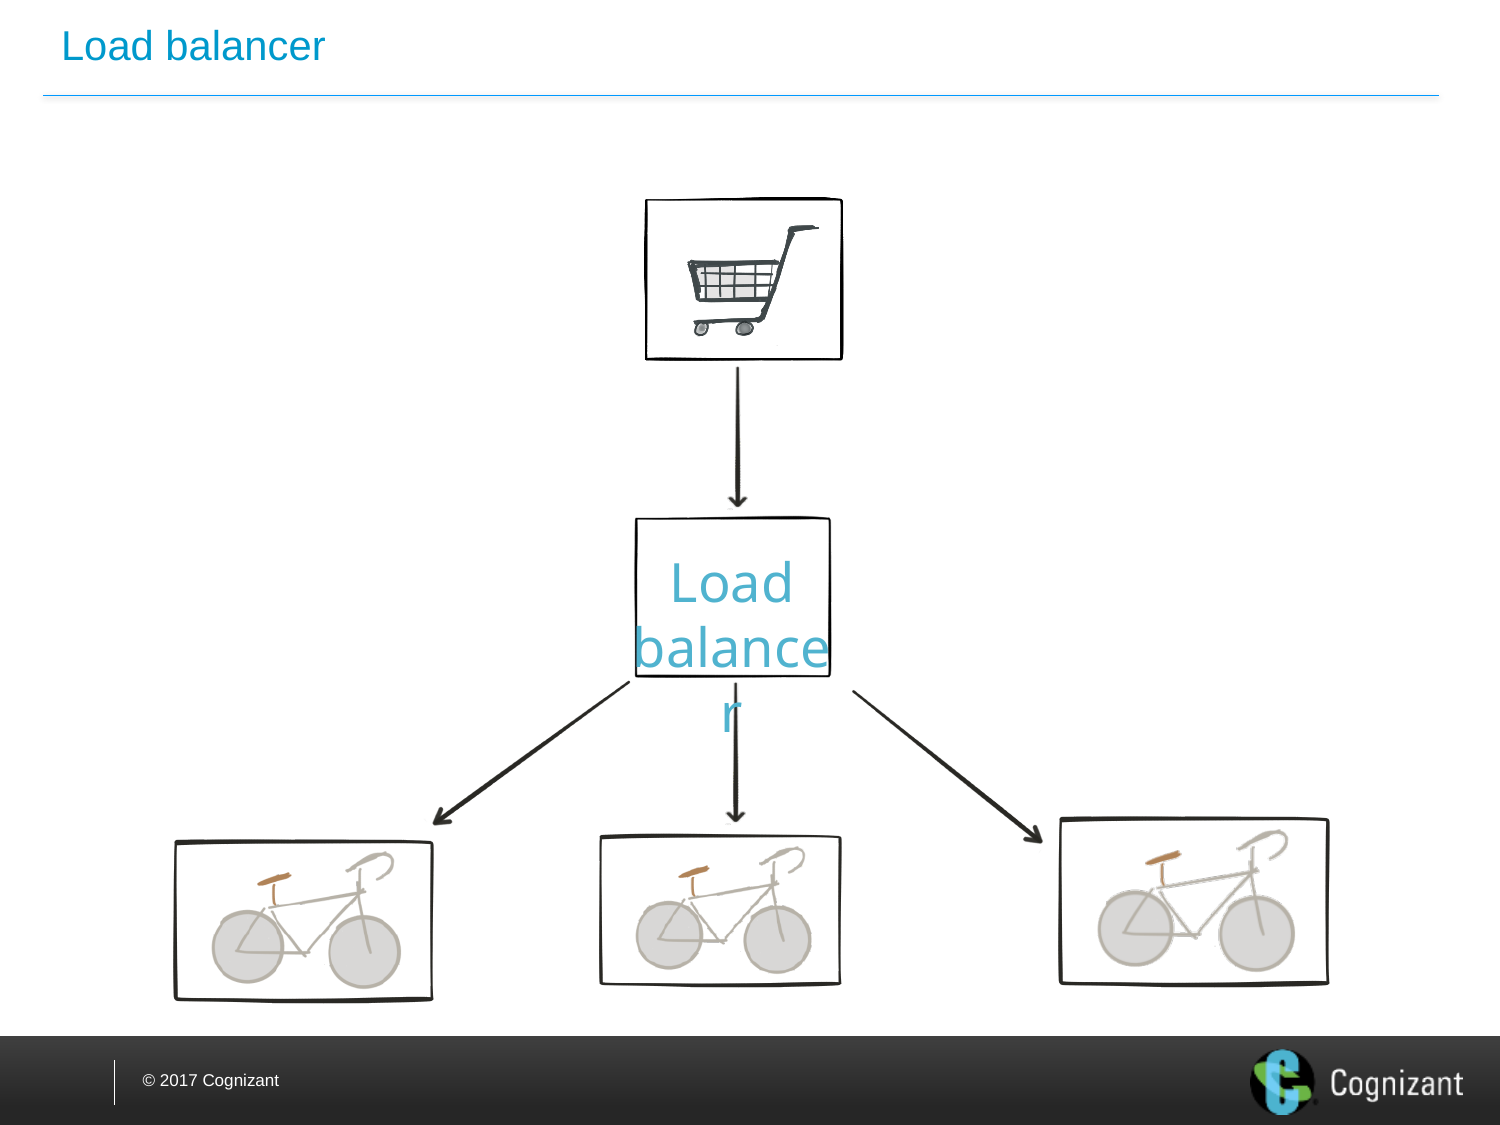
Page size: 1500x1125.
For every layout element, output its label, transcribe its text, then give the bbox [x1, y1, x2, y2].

picture [1250, 1049, 1463, 1115]
text_box Load balancer [615, 541, 850, 716]
picture [389, 635, 1087, 889]
title Load balancer [39, 7, 1428, 108]
picture [633, 361, 832, 678]
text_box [148, 815, 446, 1004]
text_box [1033, 792, 1342, 988]
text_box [576, 812, 854, 988]
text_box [643, 196, 844, 361]
